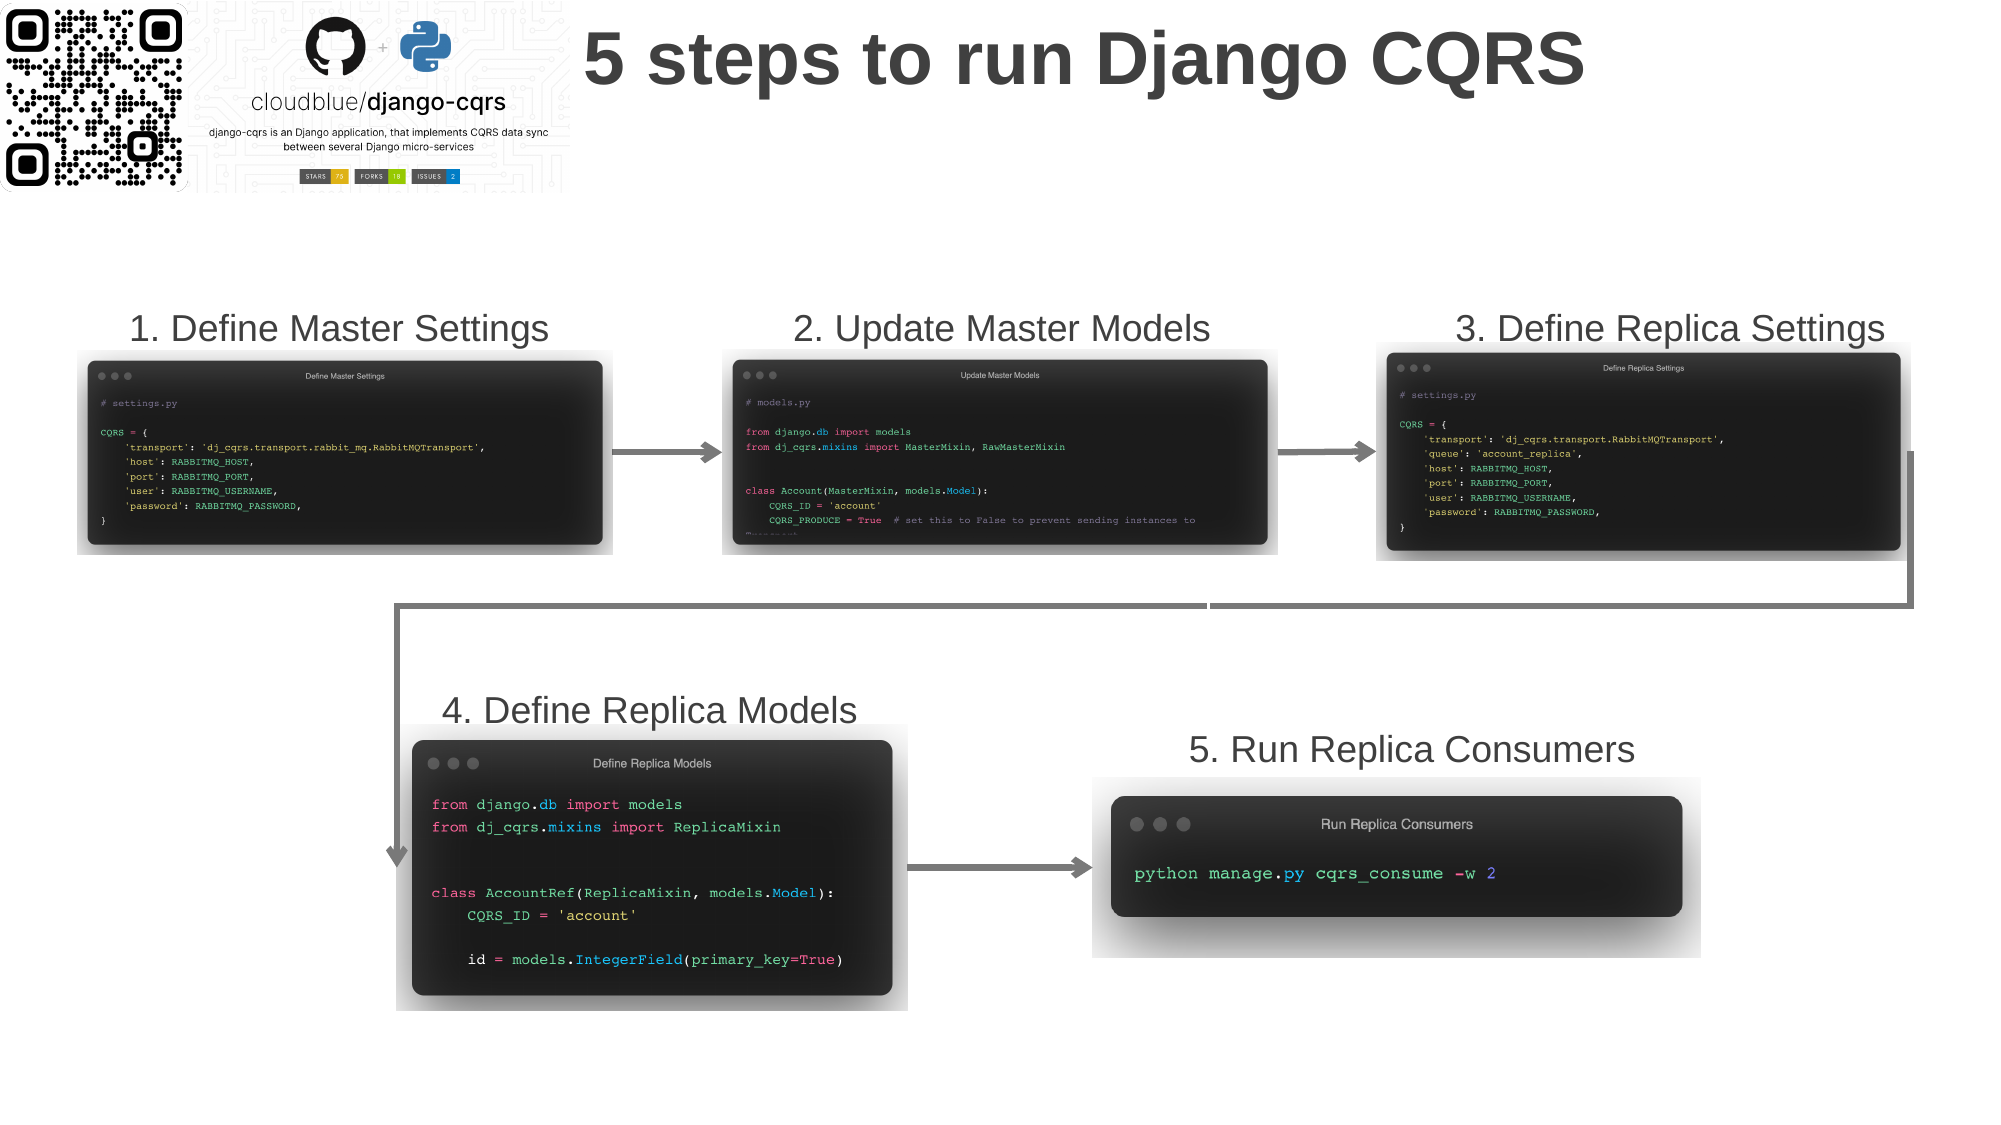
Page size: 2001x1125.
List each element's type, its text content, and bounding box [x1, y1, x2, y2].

picture [722, 349, 1278, 555]
picture [0, 1, 570, 194]
picture [1092, 777, 1701, 958]
picture [396, 868, 908, 1011]
picture [1376, 342, 1911, 451]
text_box 1. Define Master Settings [129, 296, 550, 350]
text_box 3. Define Replica Settings [1455, 296, 1887, 342]
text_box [396, 606, 1208, 868]
picture [77, 350, 613, 555]
title 5 steps to run Django CQRS [514, 0, 1658, 102]
text_box 2. Update Master Models [793, 296, 1212, 349]
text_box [1210, 451, 1911, 607]
text_box 5. Run Replica Consumers [1208, 717, 1636, 777]
